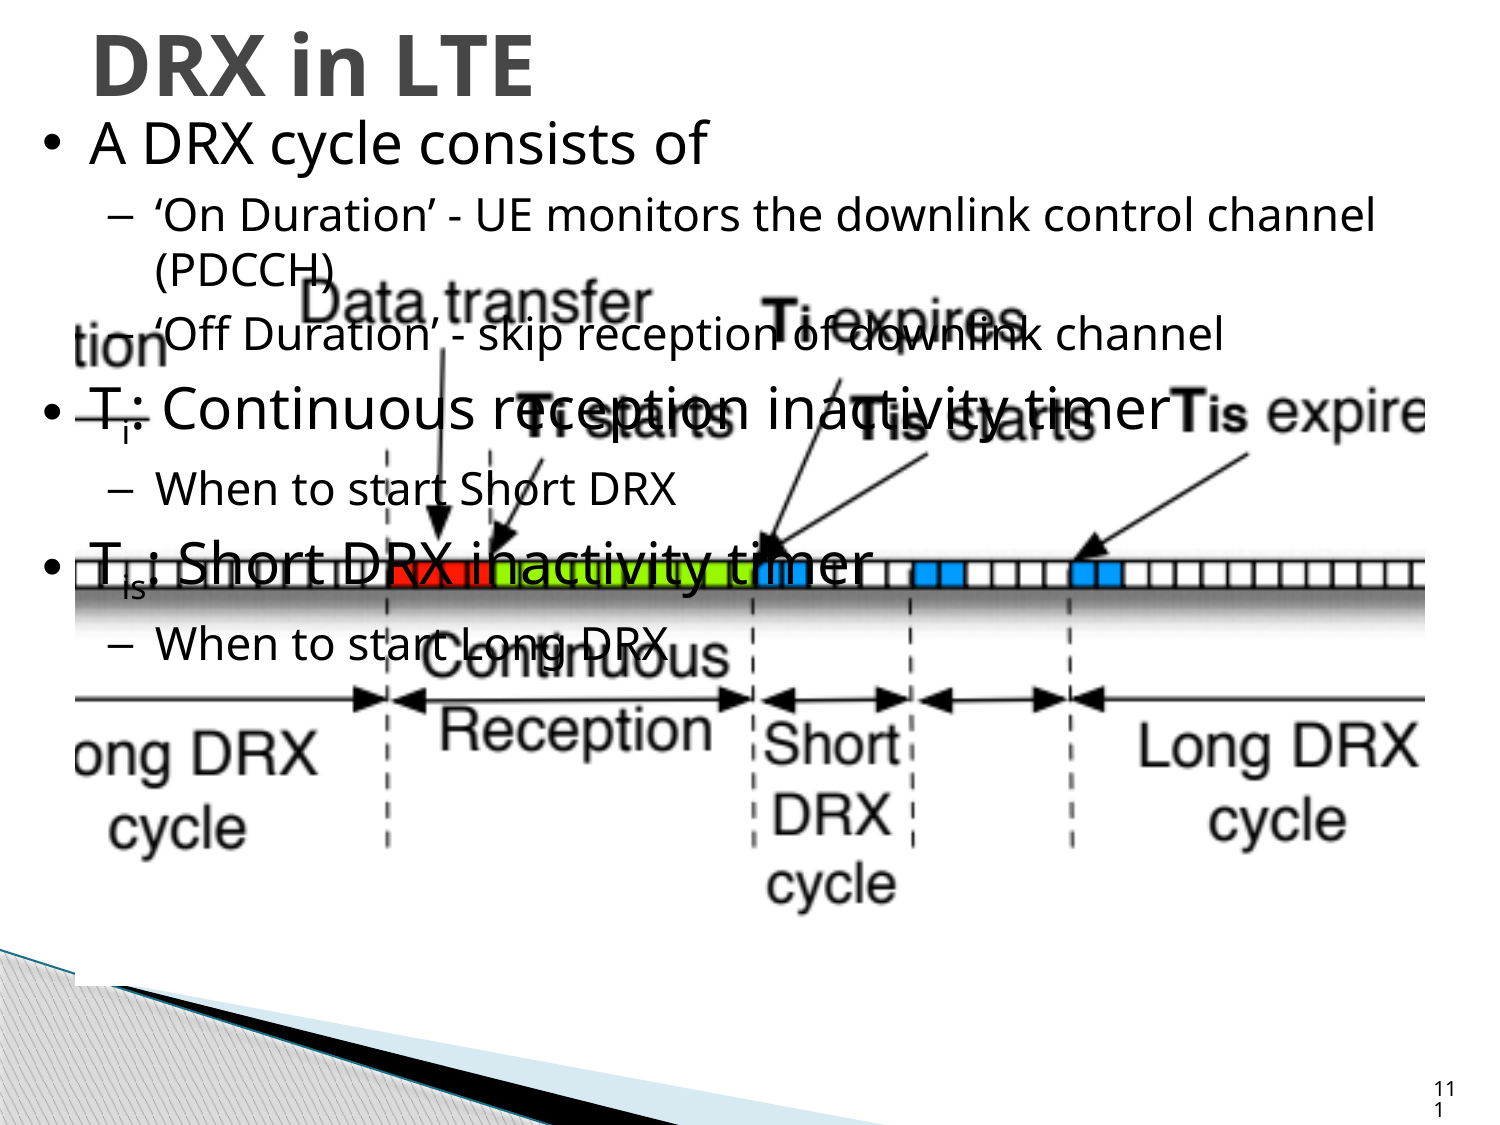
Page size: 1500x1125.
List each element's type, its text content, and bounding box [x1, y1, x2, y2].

title DRX in LTE [75, 0, 1425, 99]
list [74, 242, 1426, 986]
slide_number 111 [1418, 1051, 1479, 1112]
text_box A DRX cycle consists of ‘On Duration’ - UE monitors the downlink control channel (PDCCH) ‘Off Duration’ - skip reception of downlink channel Ti: Continuous reception inactivity timer When to start Short DRX Tis: Short DRX inactivity timer When to start Long DRX [27, 99, 1479, 952]
